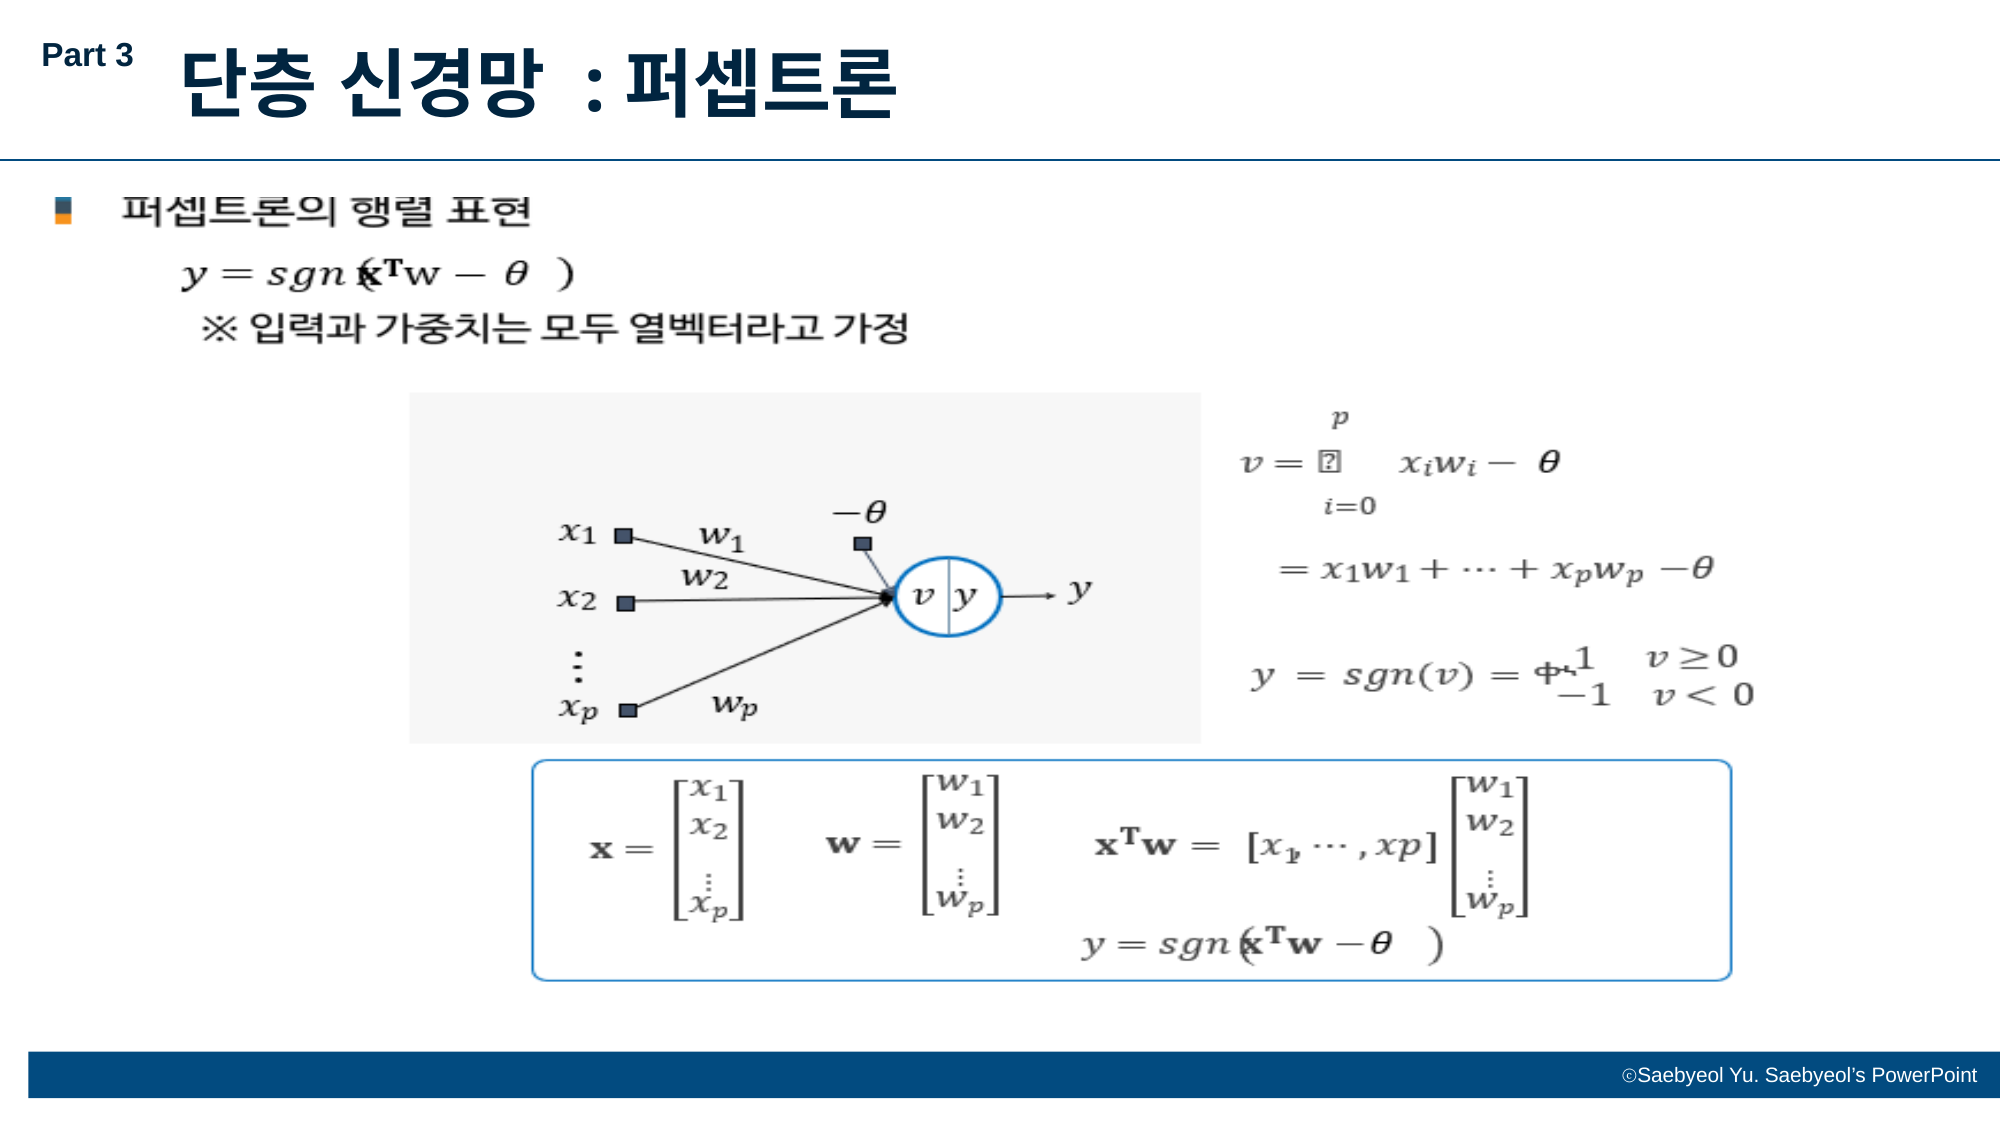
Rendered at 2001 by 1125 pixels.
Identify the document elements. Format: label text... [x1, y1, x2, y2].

text_box 단층 신경망 :퍼셉트론 [165, 28, 1485, 134]
text_box Part 3 [26, 26, 165, 81]
picture [26, 197, 1779, 1008]
